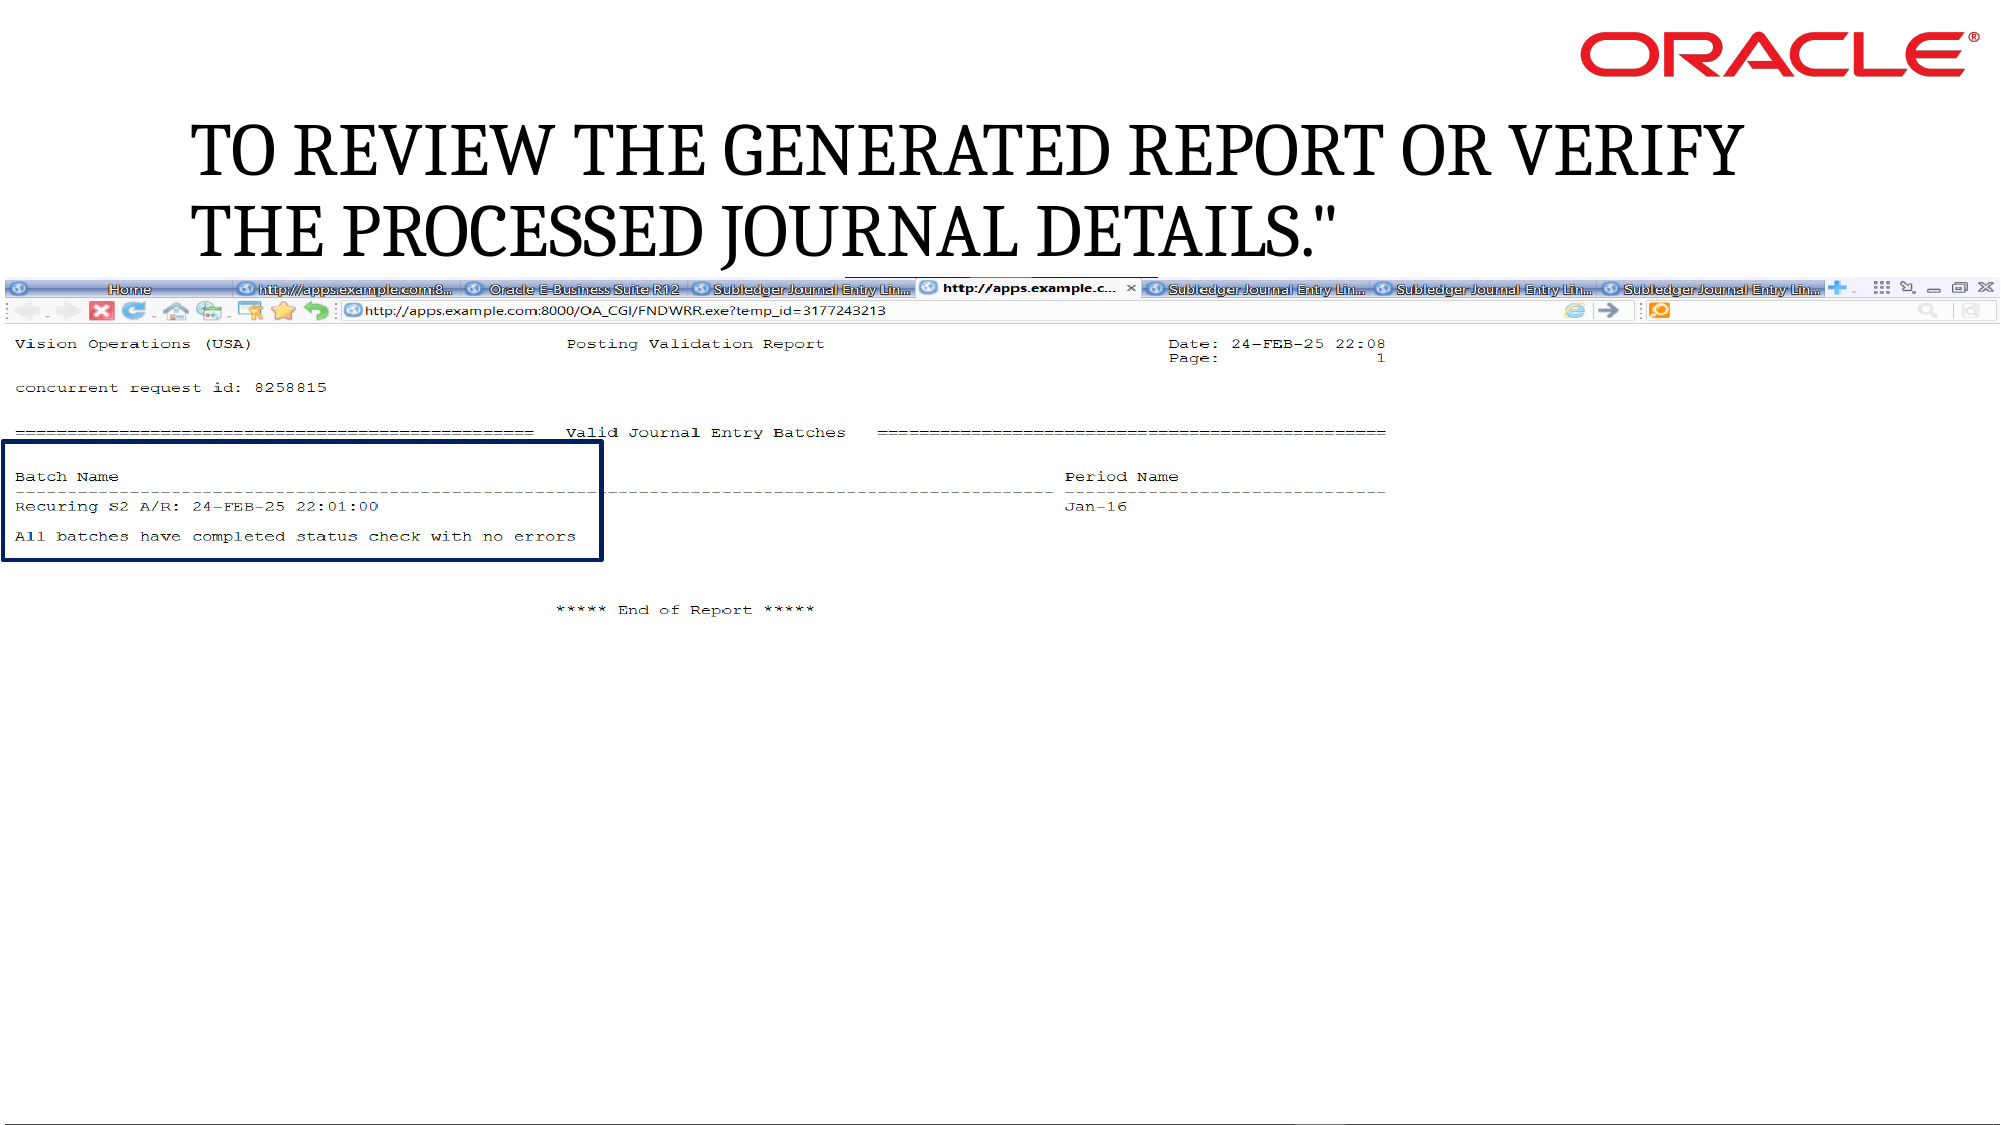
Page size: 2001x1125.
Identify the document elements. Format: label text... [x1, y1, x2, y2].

title to review the generated report or verify the processed journal details." [175, 79, 1826, 276]
picture [1558, 3, 2001, 105]
picture [5, 277, 1999, 1124]
